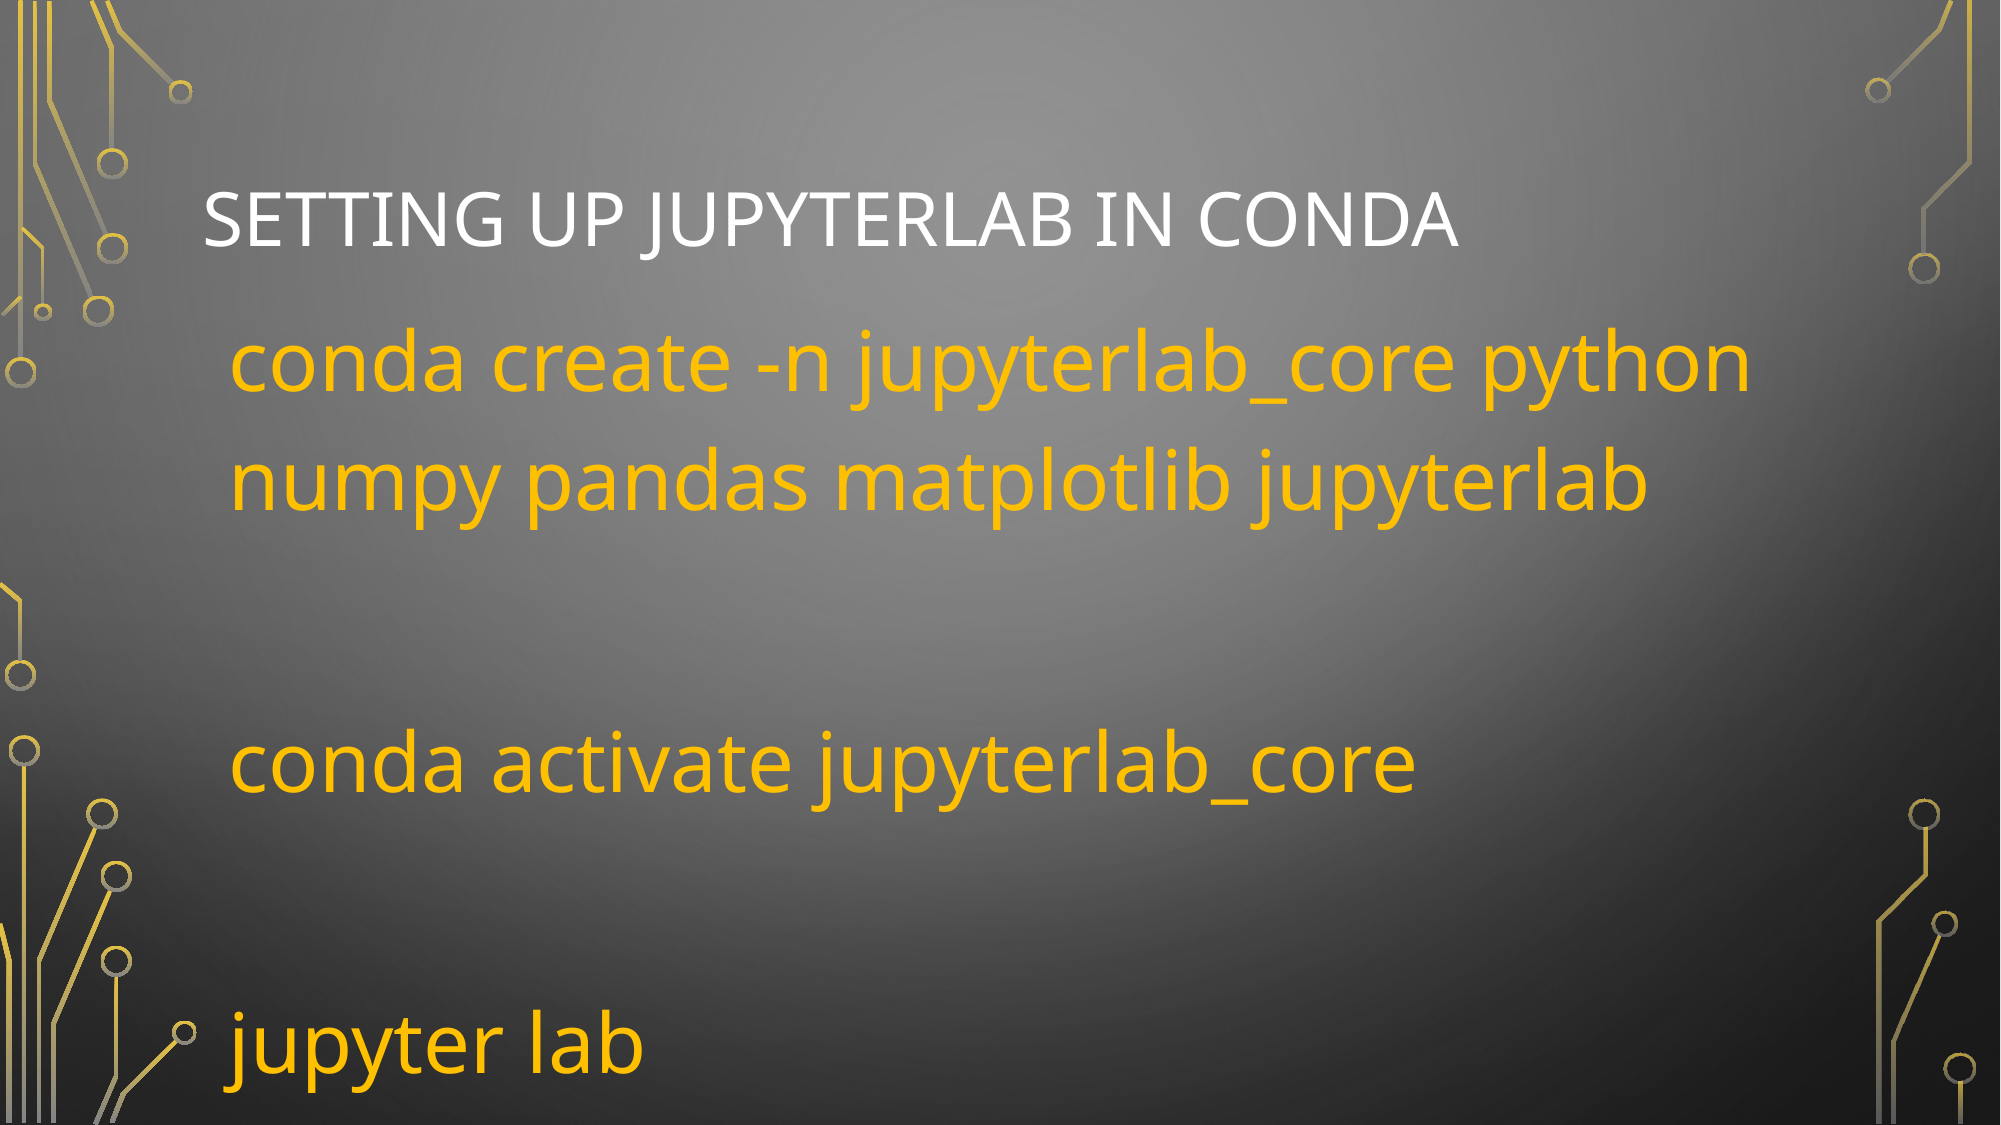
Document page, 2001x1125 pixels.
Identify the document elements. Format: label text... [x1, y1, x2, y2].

list conda create -n jupyterlab_core python numpy pandas matplotlib jupyterlab conda activate jupyterlab_core jupyter lab [213, 280, 1831, 1102]
title setting up JupyterLab in conda [187, 101, 1813, 344]
